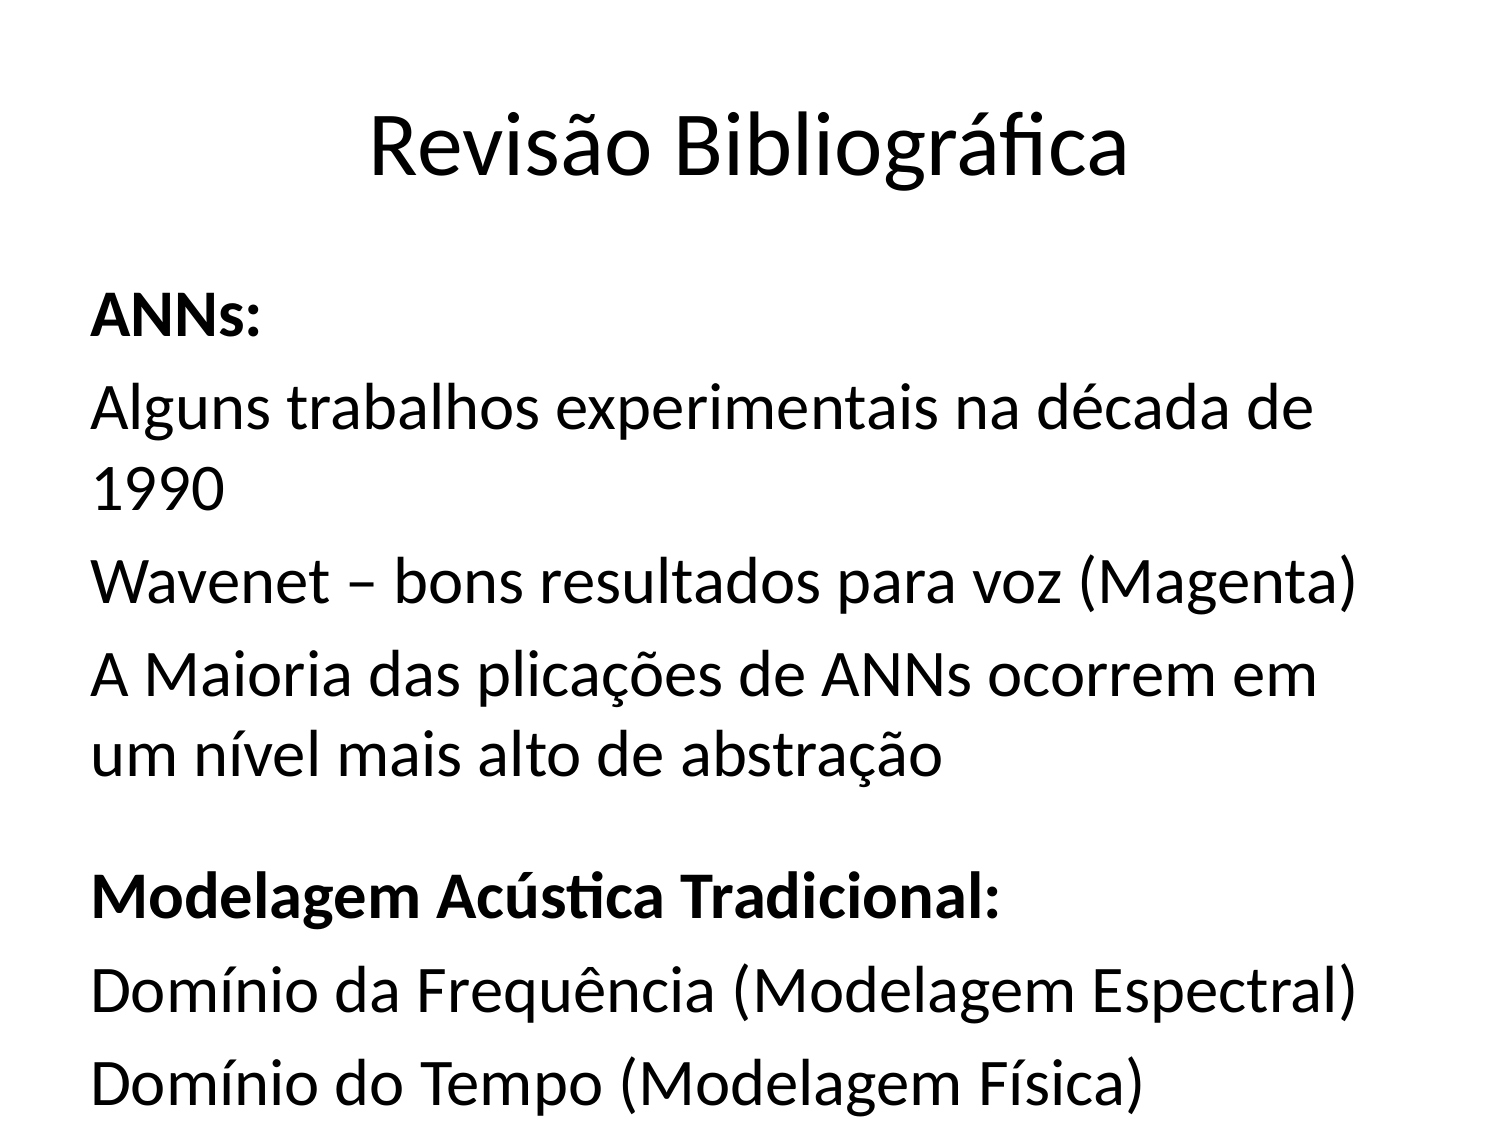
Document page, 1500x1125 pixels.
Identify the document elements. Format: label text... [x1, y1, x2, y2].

title Revisão Bibliográfica [75, 45, 1425, 233]
list ANNs: Alguns trabalhos experimentais na década de 1990 Wavenet – bons resultados para voz (Magenta) A Maioria das plicações de ANNs ocorrem em um nível mais alto de abstração Modelagem Acústica Tradicional: Domínio da Frequência (Modelagem Espectral) Domínio do Tempo (Modelagem Física) Principais métodos de Modelagem Física: [75, 262, 1425, 1005]
